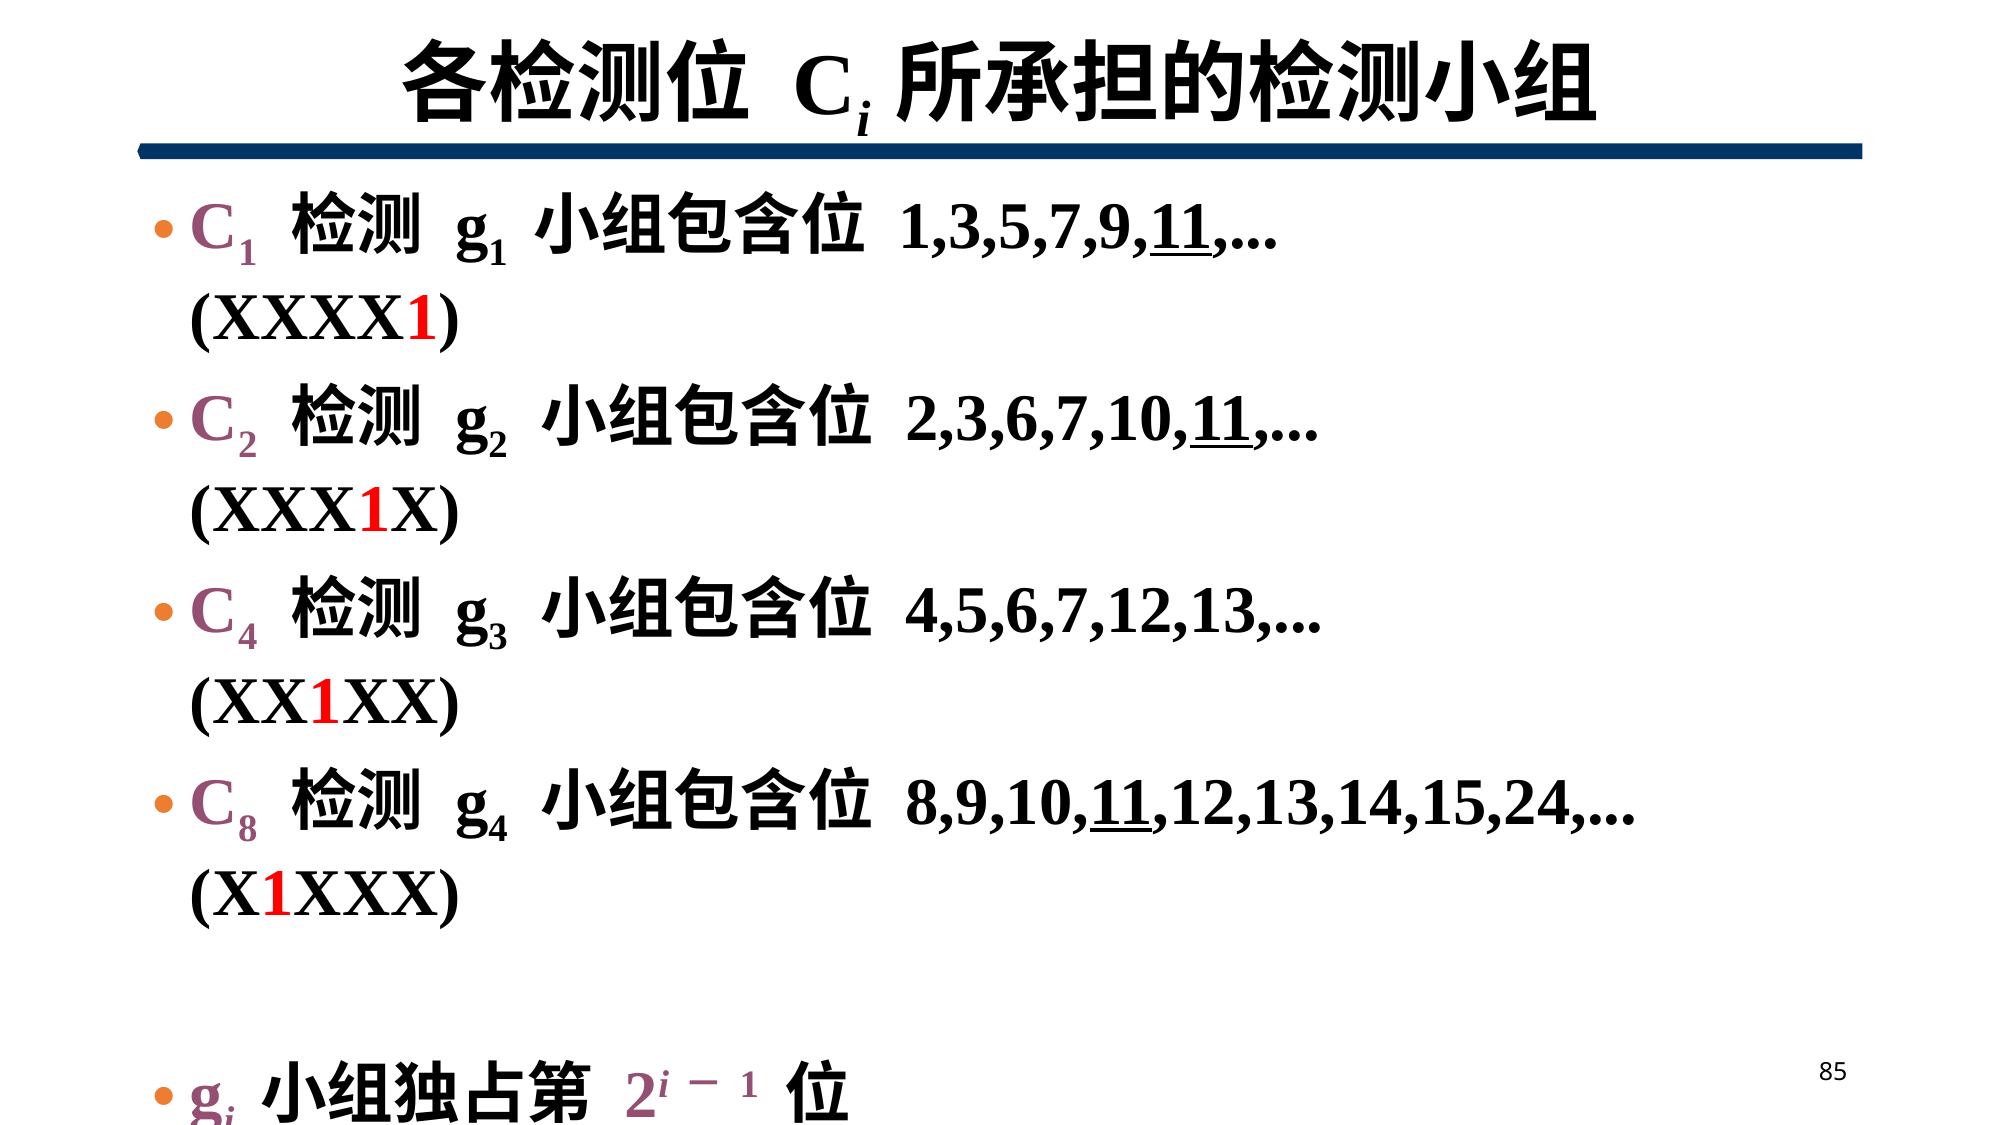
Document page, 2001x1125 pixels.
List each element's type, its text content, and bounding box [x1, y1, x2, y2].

list C1 检测 g1 小组包含位 1,3,5,7,9,11,... (XXXX1) C2 检测 g2 小组包含位 2,3,6,7,10,11,... (XXX1X) C4 检测 g3 小组包含位 4,5,6,7,12,13,... (XX1XX) C8 检测 g4 小组包含位 8,9,10,11,12,13,14,15,24,... (X1XXX) gi 小组独占第 2i－1 位 gi 和 gj 小组共同占第 2i－1 + 2j－1 位 gi、gj 和 gl 小组共同占第 2i－1 + 2j－1 + 2l－1 位 [137, 174, 1863, 975]
title 各检测位 Ci 所承担的检测小组 [137, 20, 1863, 145]
slide_number 85 [1412, 1042, 1863, 1103]
